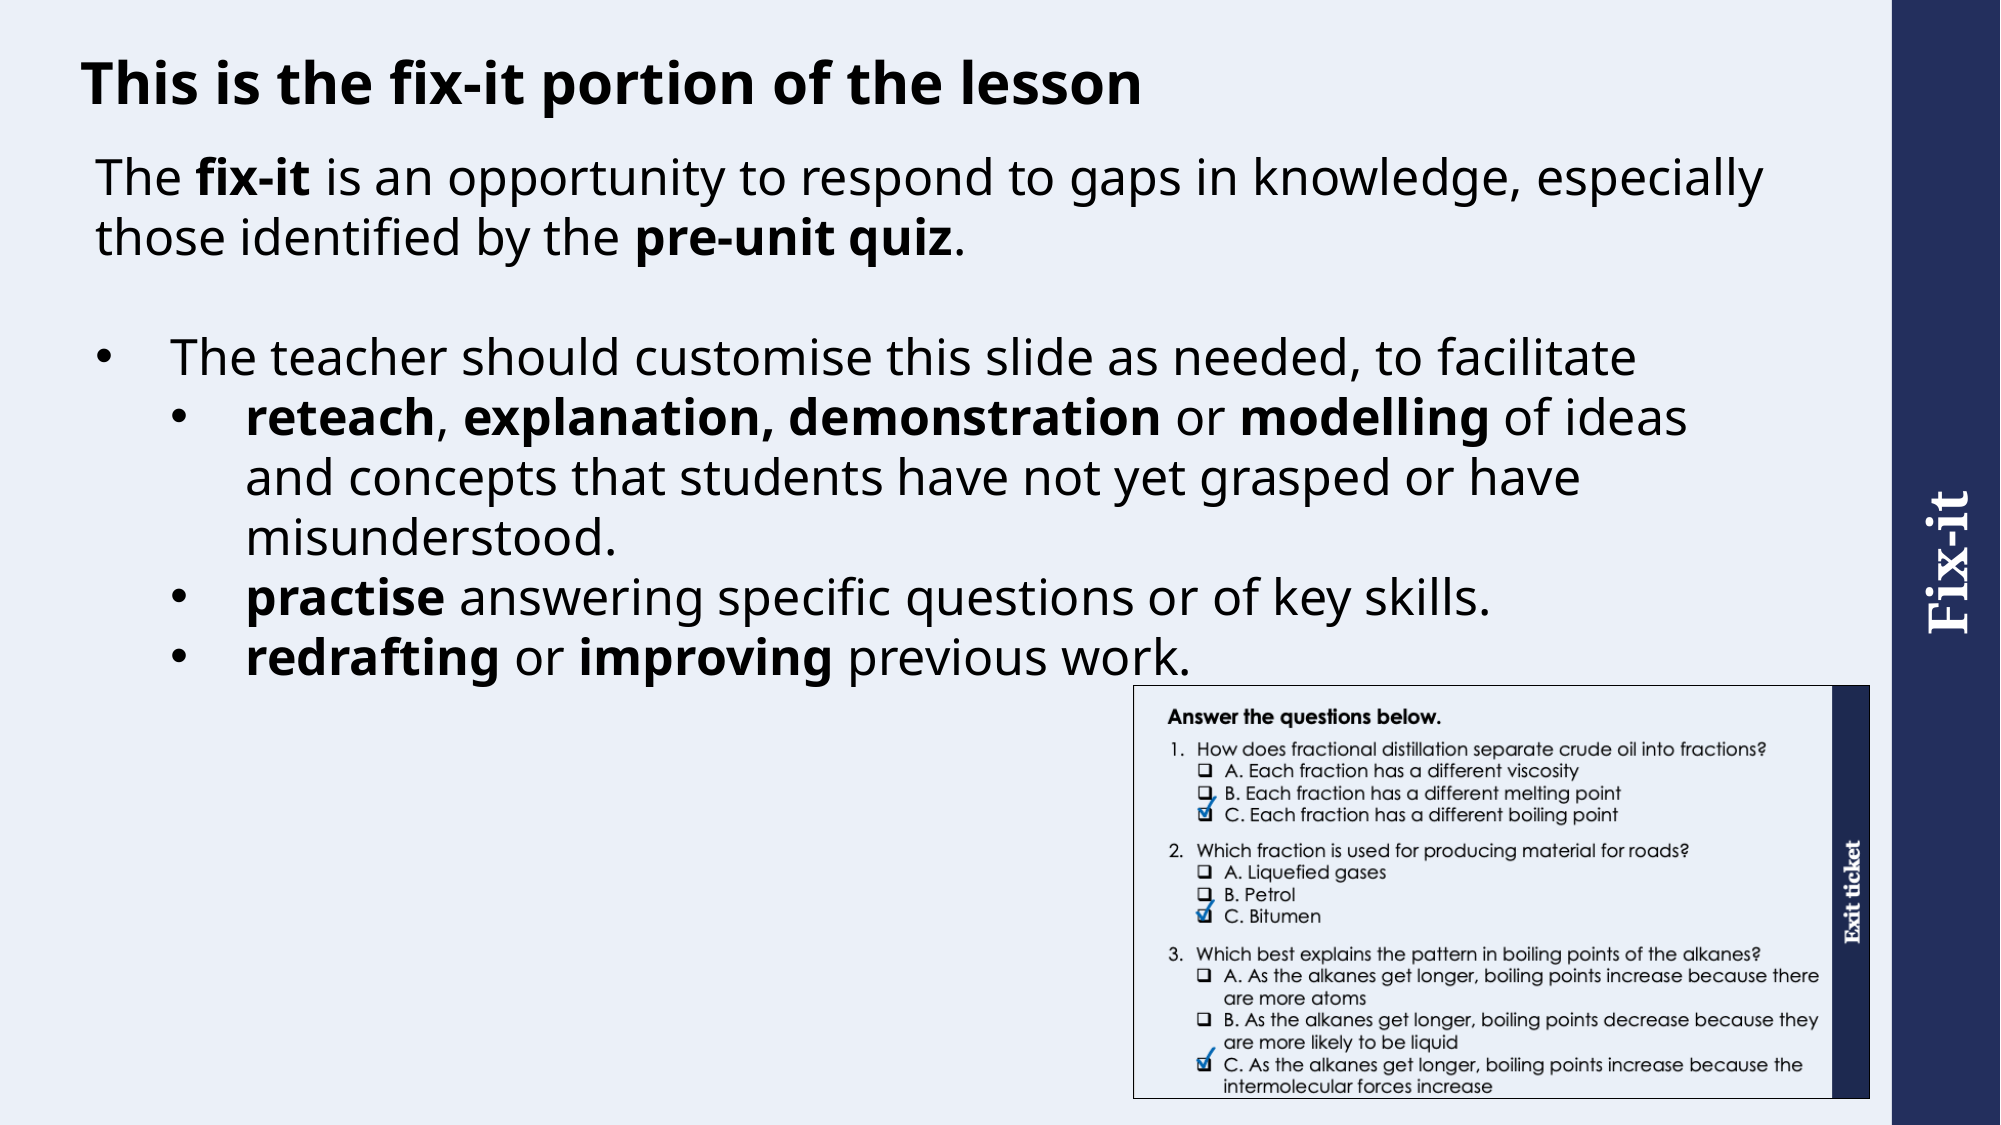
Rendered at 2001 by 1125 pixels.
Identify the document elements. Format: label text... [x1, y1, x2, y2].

title This is the fix-it portion of the lesson [80, 0, 1823, 118]
picture [1133, 685, 1870, 1099]
text_box The fix-it is an opportunity to respond to gaps in knowledge, especially those identified by the pre-unit quiz. The teacher should customise this slide as needed, to facilitate reteach, explanation, demonstration or modelling of ideas and concepts that students have not yet grasped or have misunderstood. practise answering specific questions or of key skills. redrafting or improving previous work. [80, 118, 1788, 729]
